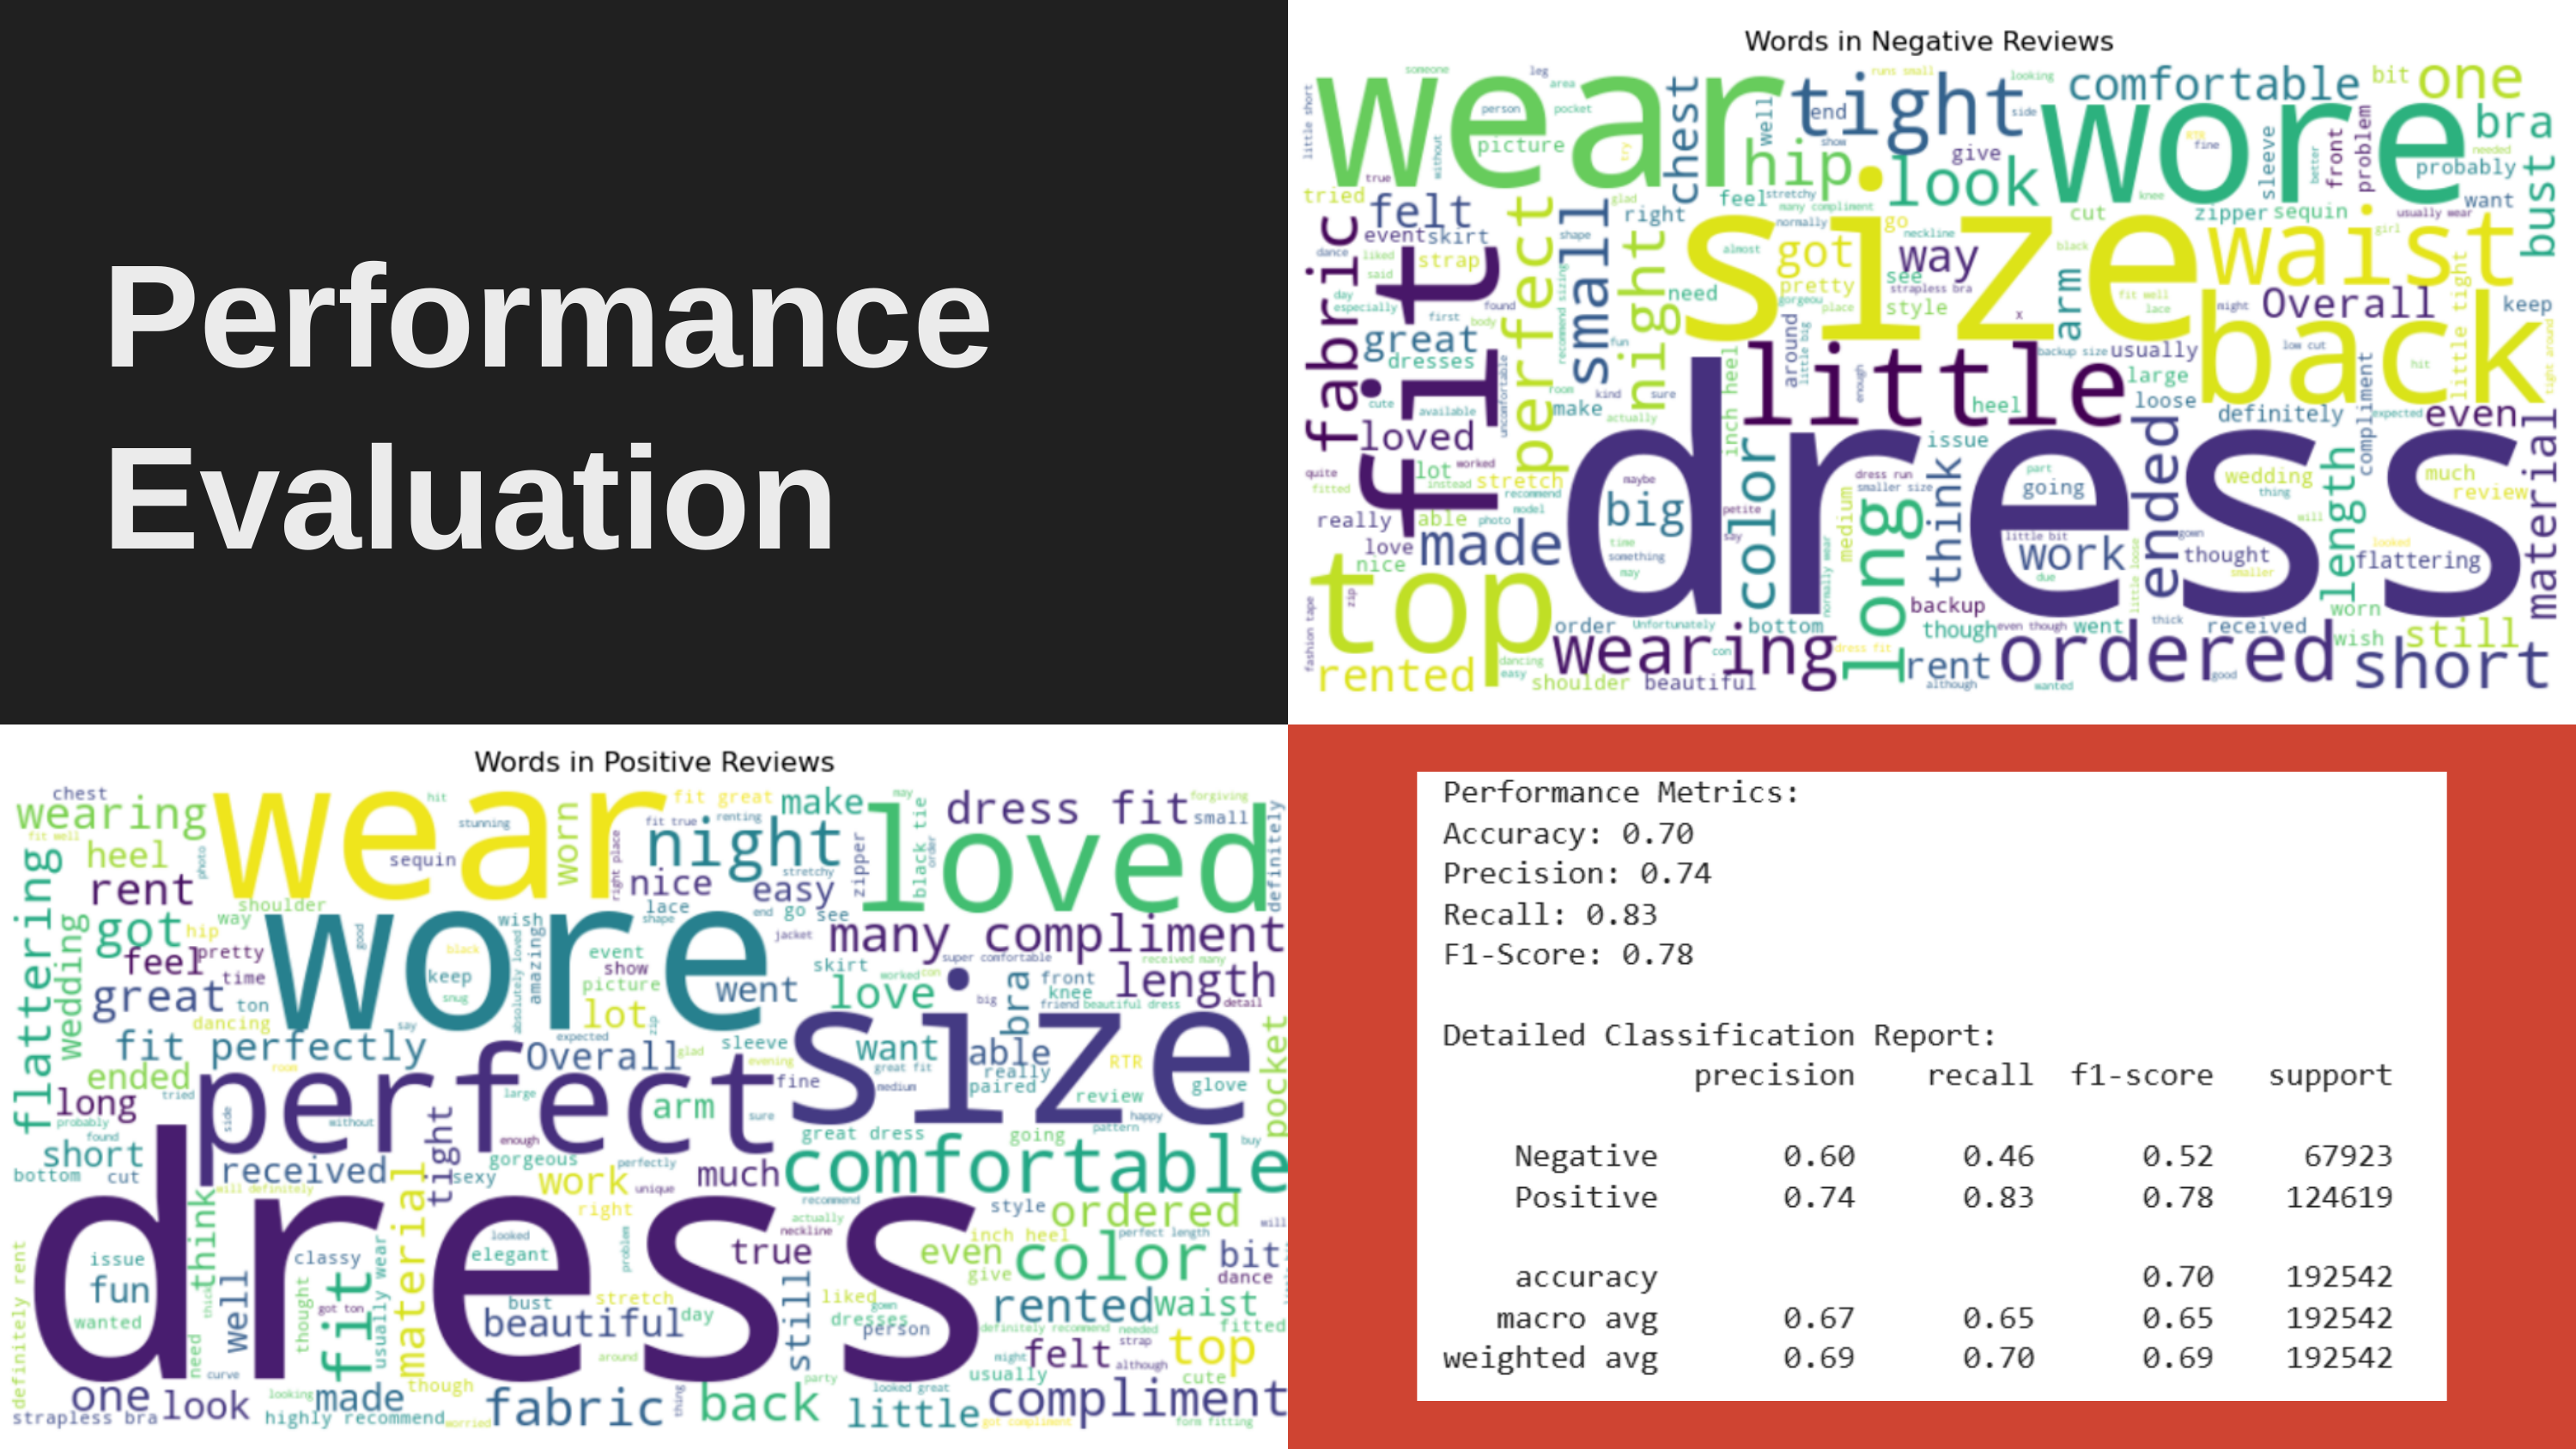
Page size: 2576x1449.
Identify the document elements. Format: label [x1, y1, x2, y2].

text_box [0, 735, 1283, 1438]
text_box [0, 0, 1289, 724]
text_box [1287, 724, 2576, 1449]
text_box [1291, 23, 2576, 701]
